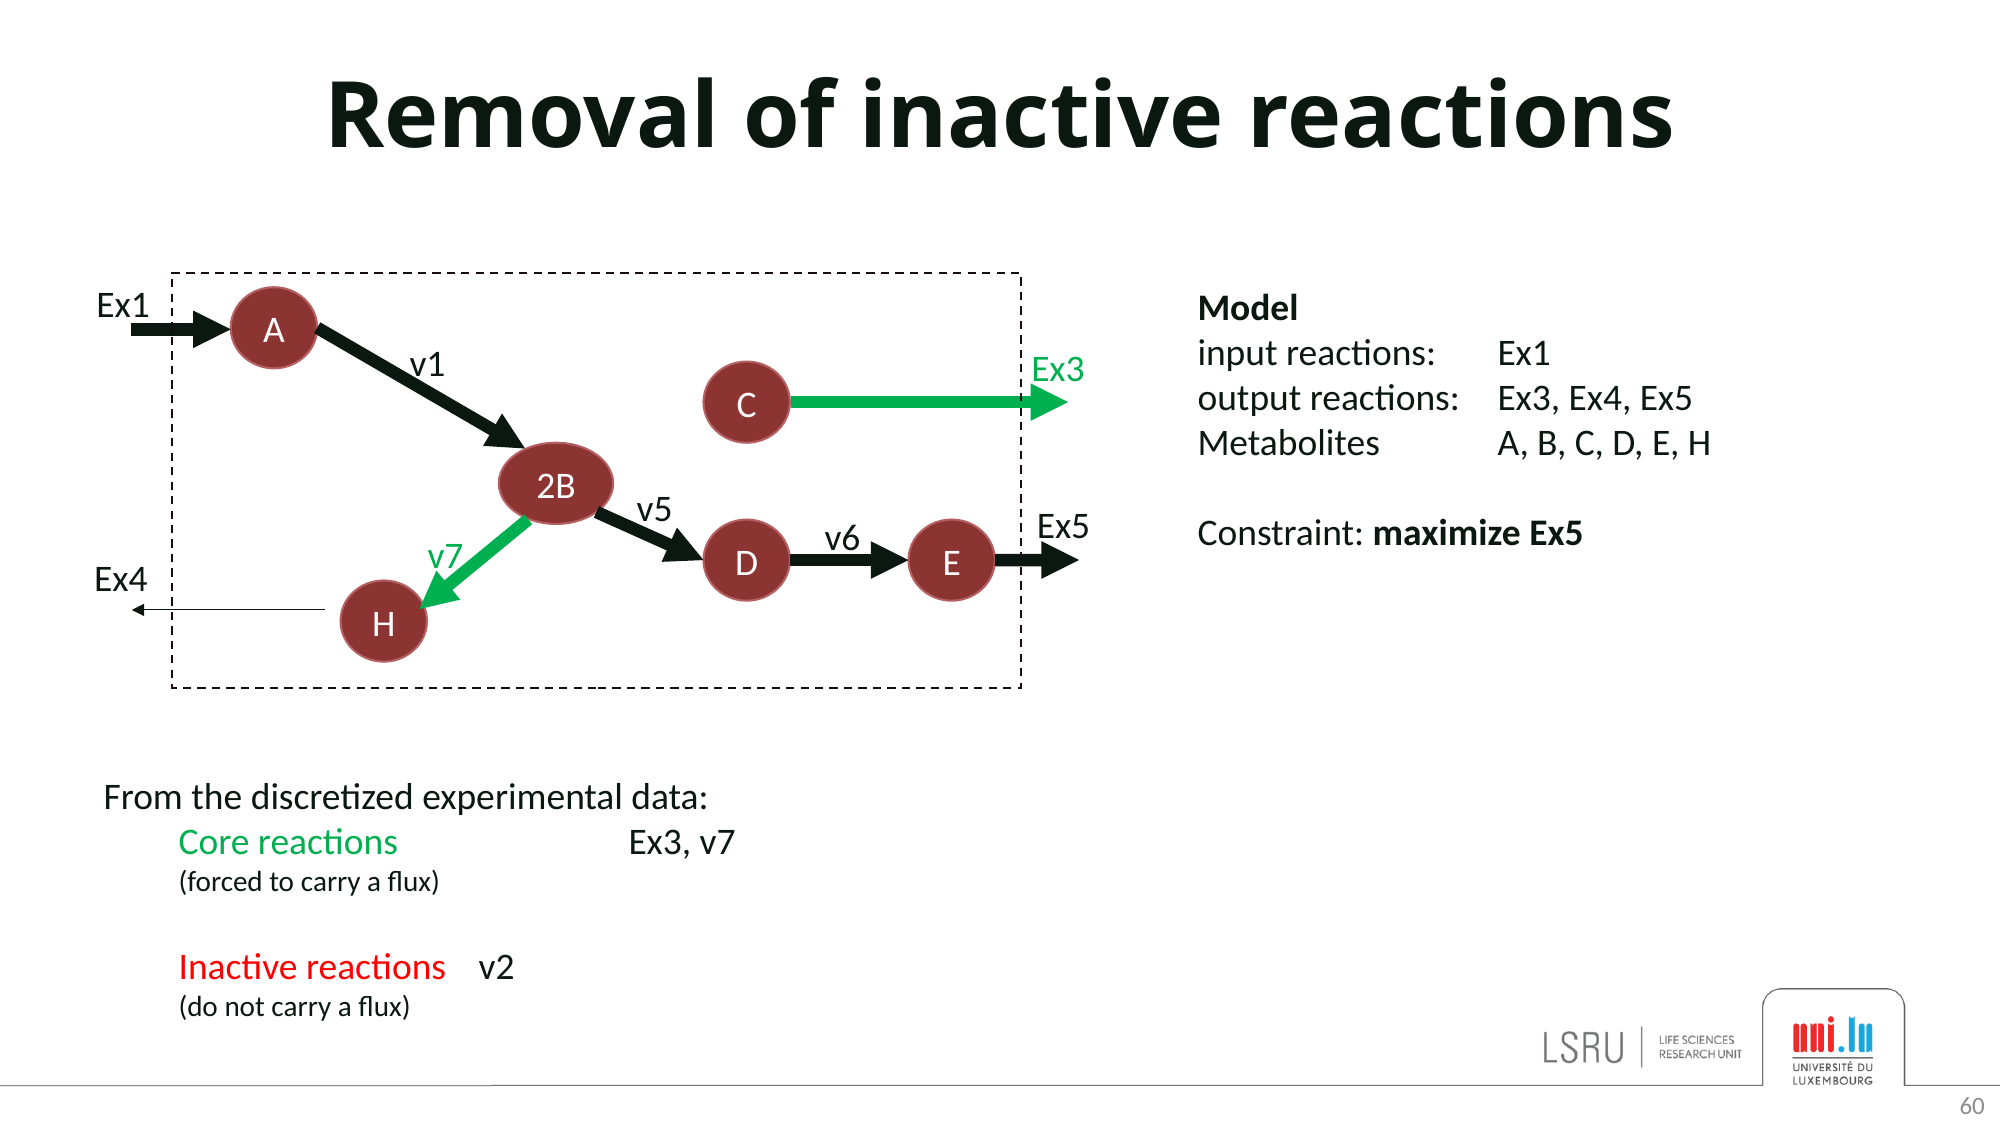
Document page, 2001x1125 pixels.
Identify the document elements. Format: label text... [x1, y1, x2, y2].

text_box [171, 272, 1022, 689]
text_box Ex4 [79, 546, 172, 606]
picture [0, 988, 2000, 1125]
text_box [419, 519, 529, 610]
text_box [317, 327, 526, 449]
text_box Ex3 [1021, 336, 1100, 396]
slide_number 60 [1550, 1074, 2000, 1125]
text_box Model input reactions: Ex1 output reactions: Ex3, Ex4, Ex5 Metabolites A, B, C, D, E, H Constraint: maximize Ex5 [1182, 276, 1878, 651]
text_box Ex5 [1022, 494, 1106, 554]
text_box From the discretized experimental data: Core reactions Ex3, v7 (forced to carry a flux) Inactive reactions v2 (do not carry a flux) [88, 764, 751, 1030]
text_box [596, 511, 704, 560]
title Removal of inactive reactions [137, 9, 1863, 227]
text_box Ex1 [81, 272, 172, 333]
